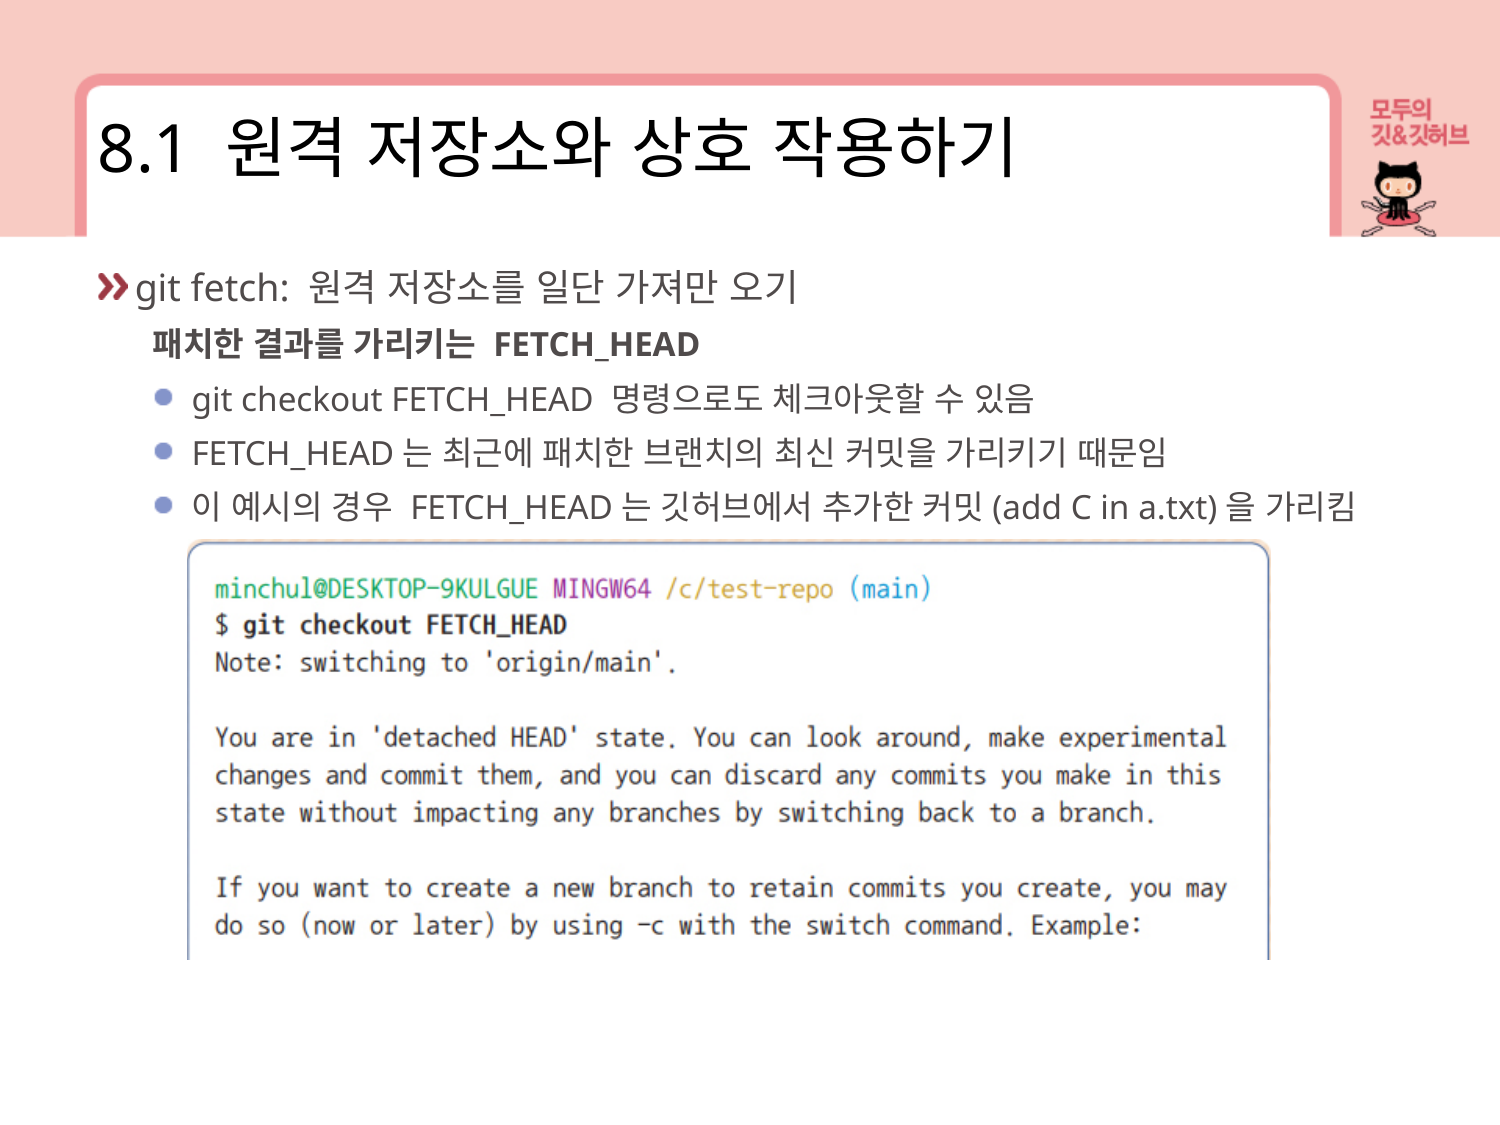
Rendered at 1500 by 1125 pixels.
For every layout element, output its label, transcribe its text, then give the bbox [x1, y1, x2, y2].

picture [0, 0, 1500, 1125]
text_box git fetch: 원격 저장소를 일단 가져만 오기 패치한 결과를 가리키는 FETCH_HEAD git checkout FETCH_HEAD 명령으로도 체크아웃할 수 있음 FETCH_HEAD는 최근에 패치한 브랜치의 최신 커밋을 가리키기 때문임 이 예시의 경우 FETCH_HEAD는 깃허브에서 추가한 커밋(add C in a.txt)을 가리킴 [82, 252, 1413, 1067]
text_box 8.1 원격 저장소와 상호 작용하기 [82, 61, 1413, 193]
